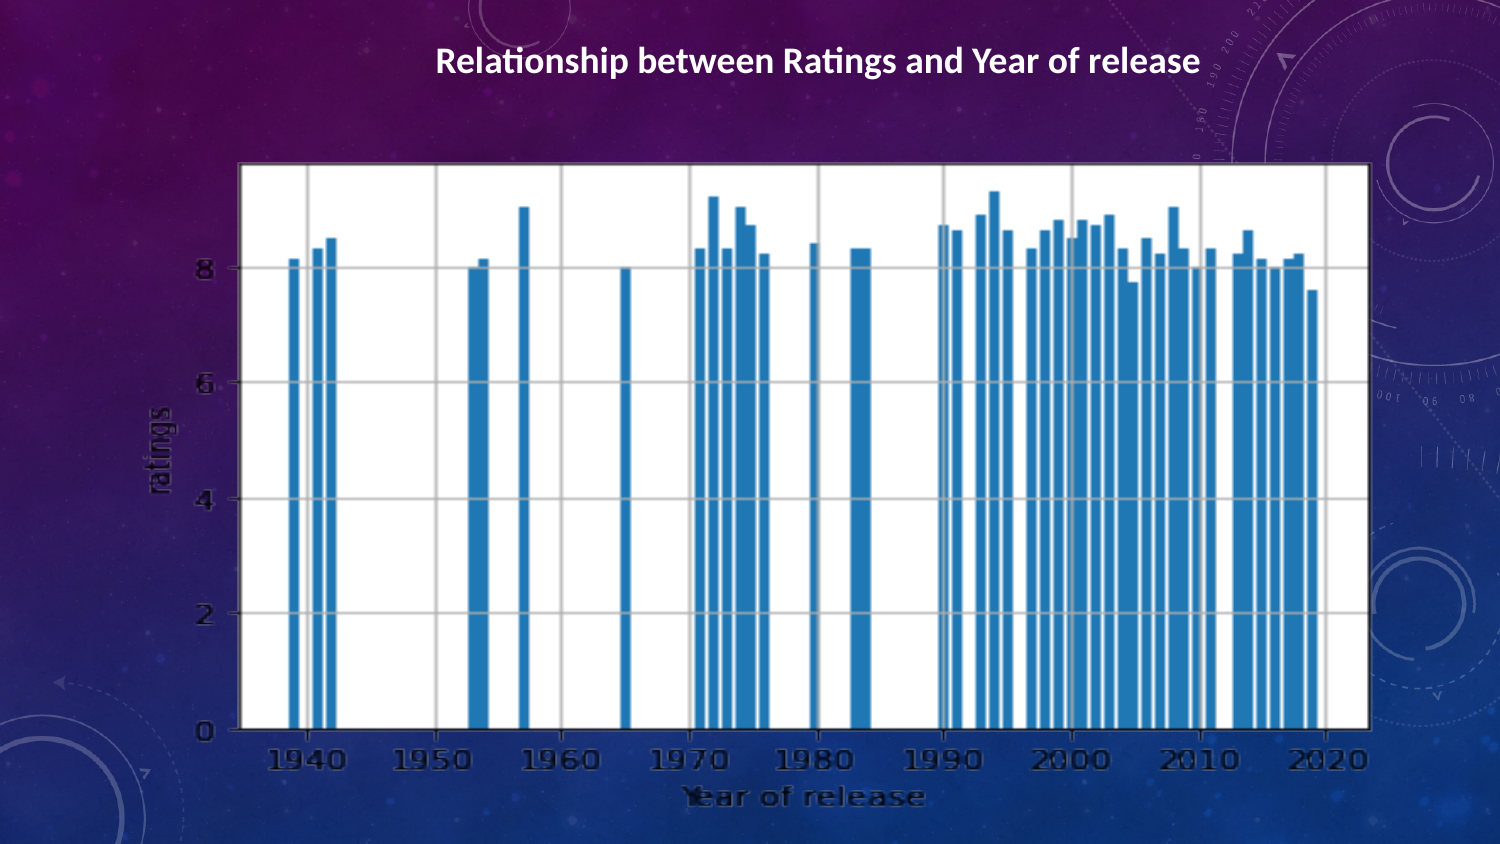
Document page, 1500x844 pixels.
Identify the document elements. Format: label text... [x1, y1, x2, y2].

text_box Relationship between Ratings and Year of release [199, 28, 1439, 88]
picture [0, 0, 1500, 844]
